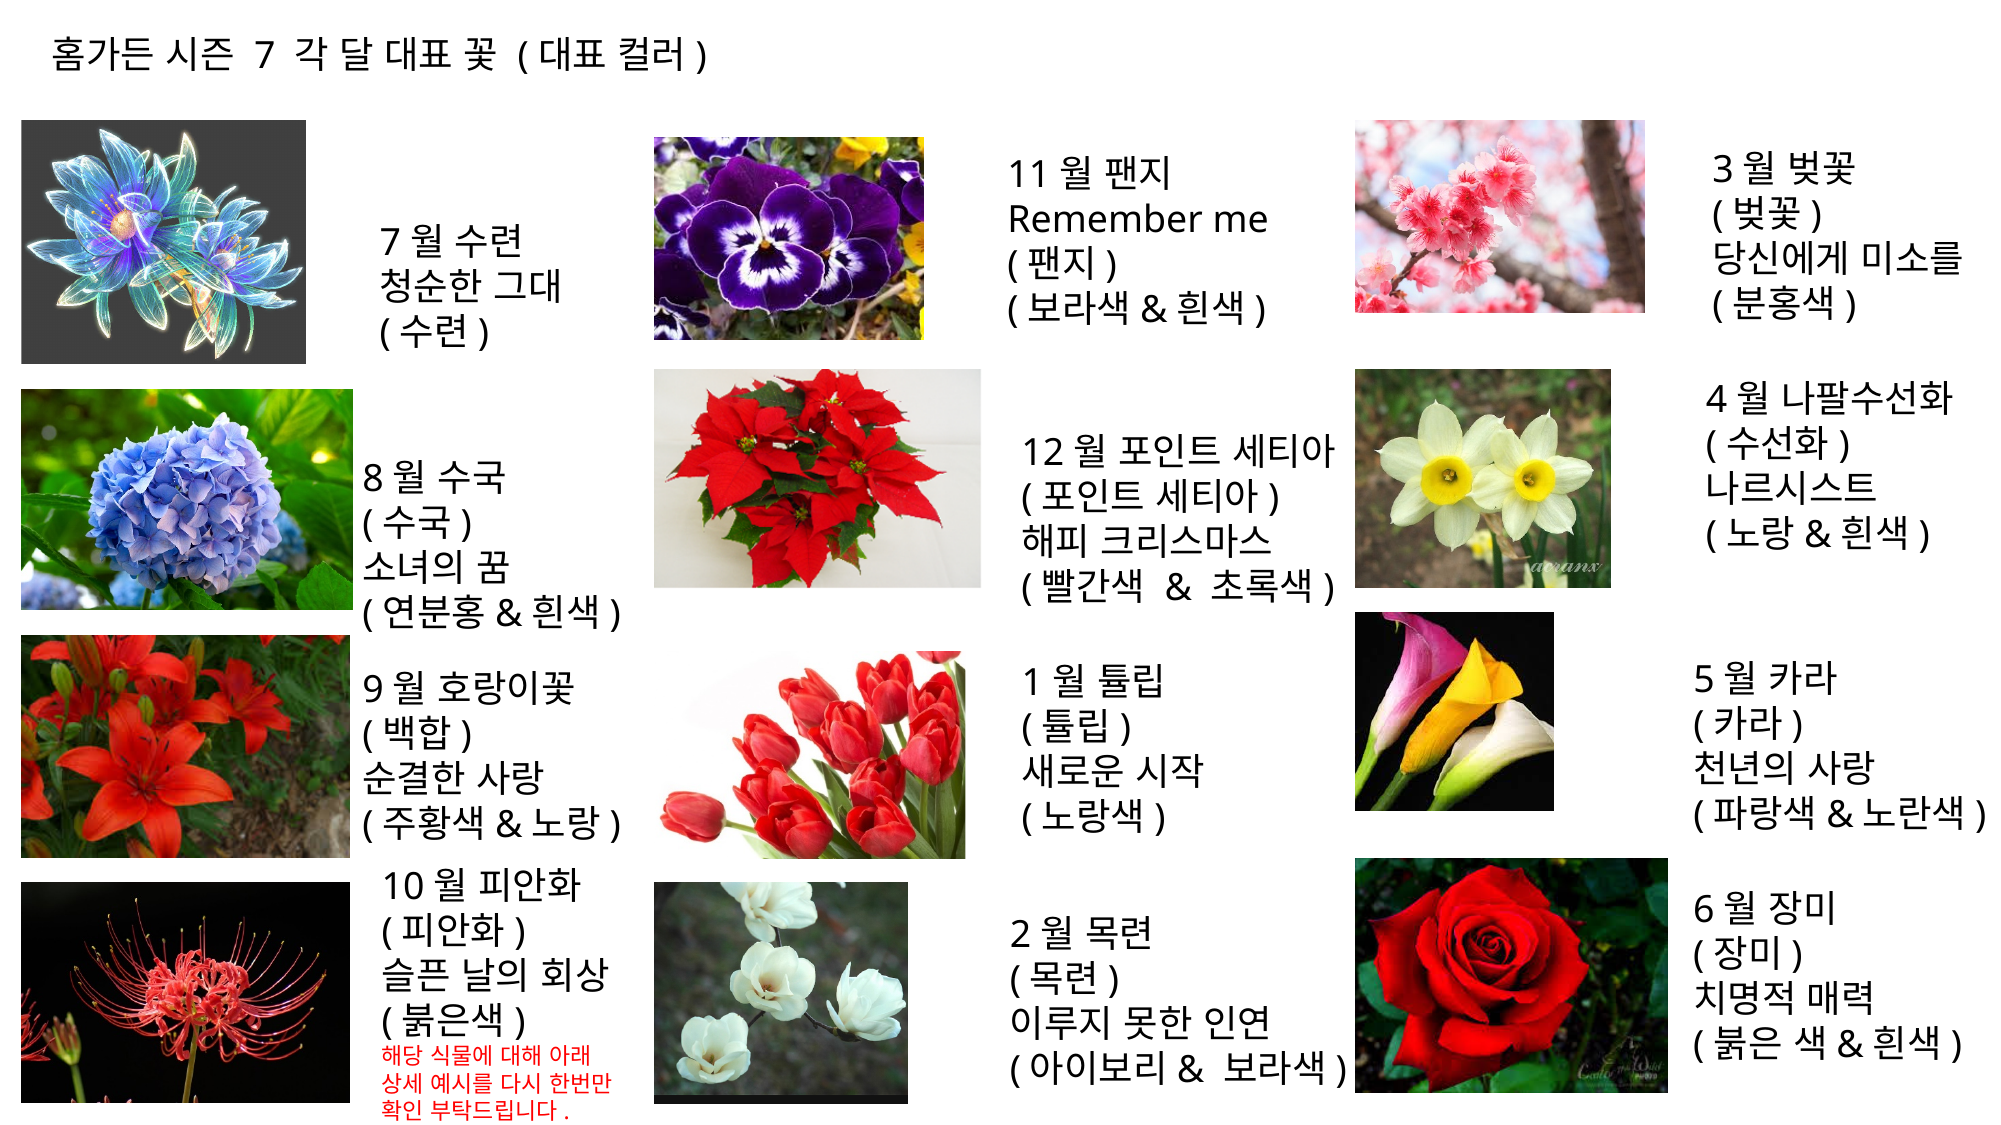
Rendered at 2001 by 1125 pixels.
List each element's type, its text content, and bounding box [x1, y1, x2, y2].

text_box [21, 120, 1996, 1125]
text_box 홈가든 시즌 7 각 달 대표 꽃 (대표 컬러) [36, 23, 722, 84]
